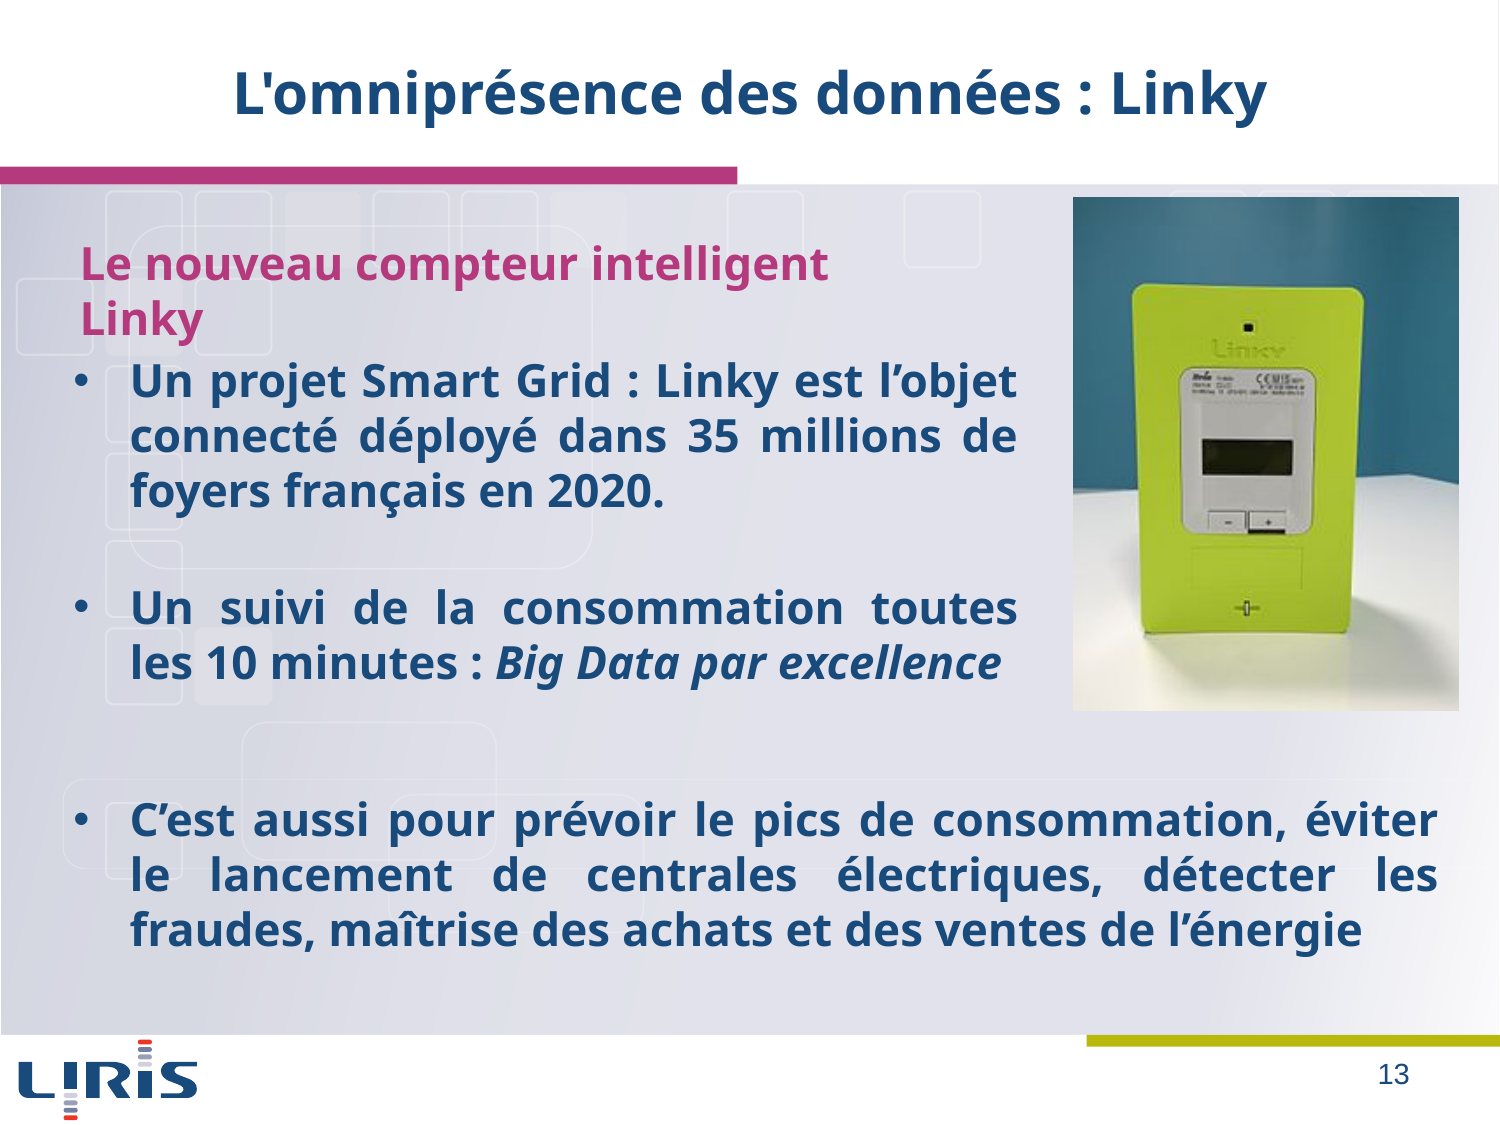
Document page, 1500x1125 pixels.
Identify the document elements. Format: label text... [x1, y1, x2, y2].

title L'omniprésence des données : Linky [75, 45, 1425, 138]
picture [1, 185, 1499, 1034]
list Le nouveau compteur intelligent Linky [64, 227, 953, 308]
text_box Un projet Smart Grid : Linky est l’objet connecté déployé dans 35 millions de foyers français en 2020. Un suivi de la consommation toutes les 10 minutes : Big Data par excellence [58, 308, 1034, 790]
slide_number 13 [1230, 1042, 1425, 1103]
text_box C’est aussi pour prévoir le pics de consommation, éviter le lancement de centrales électriques, détecter les fraudes, maîtrise des achats et des ventes de l’énergie [58, 783, 1455, 942]
